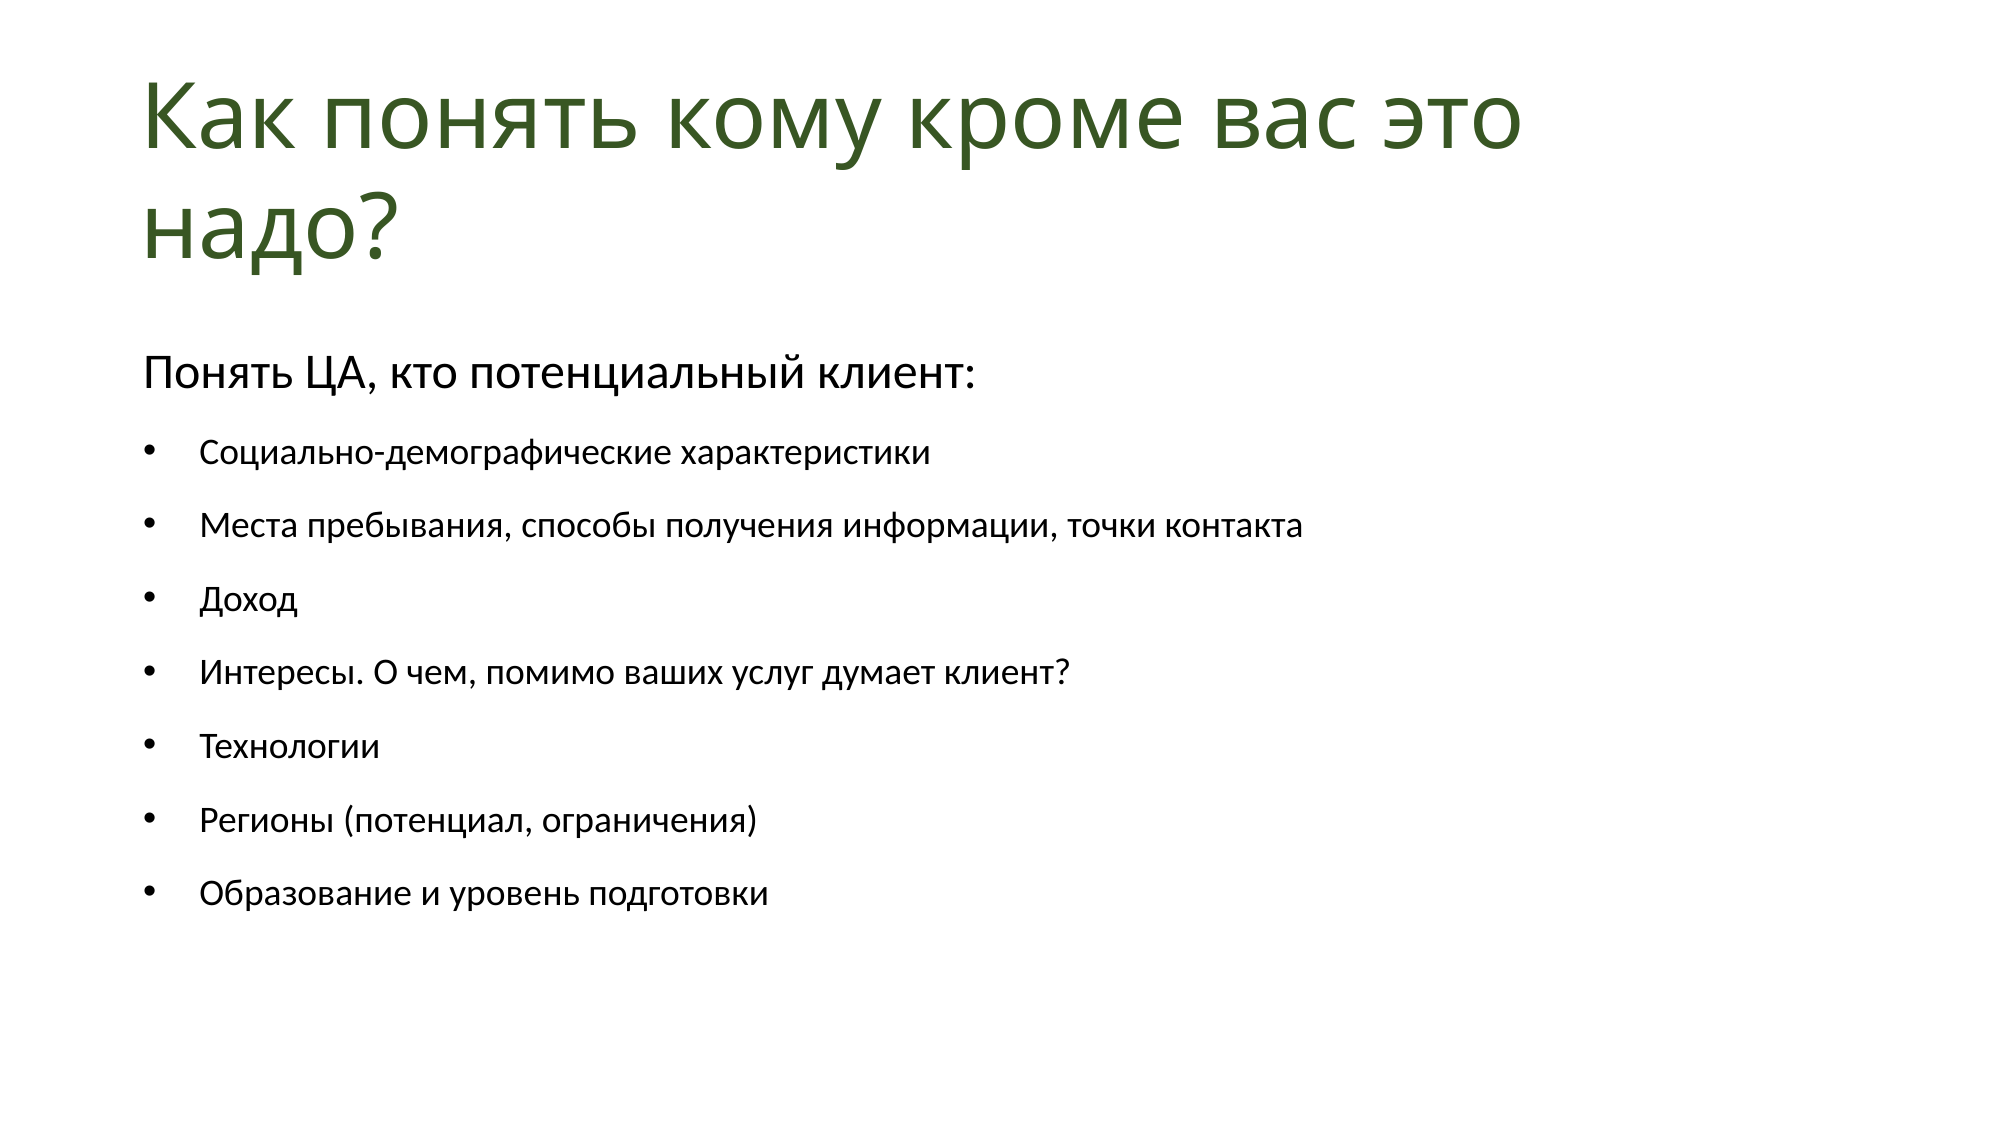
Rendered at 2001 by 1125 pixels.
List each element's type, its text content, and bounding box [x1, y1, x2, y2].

title Как понять кому кроме вас это надо? [140, 44, 1768, 278]
text_box Понять ЦА, кто потенциальный клиент: Социально-демографические характеристики Места пребывания, способы получения информации, точки контакта Доход Интересы. О чем, помимо ваших услуг думает клиент? Технологии Регионы (потенциал, ограничения) Образование и уровень подготовки [140, 309, 1643, 914]
